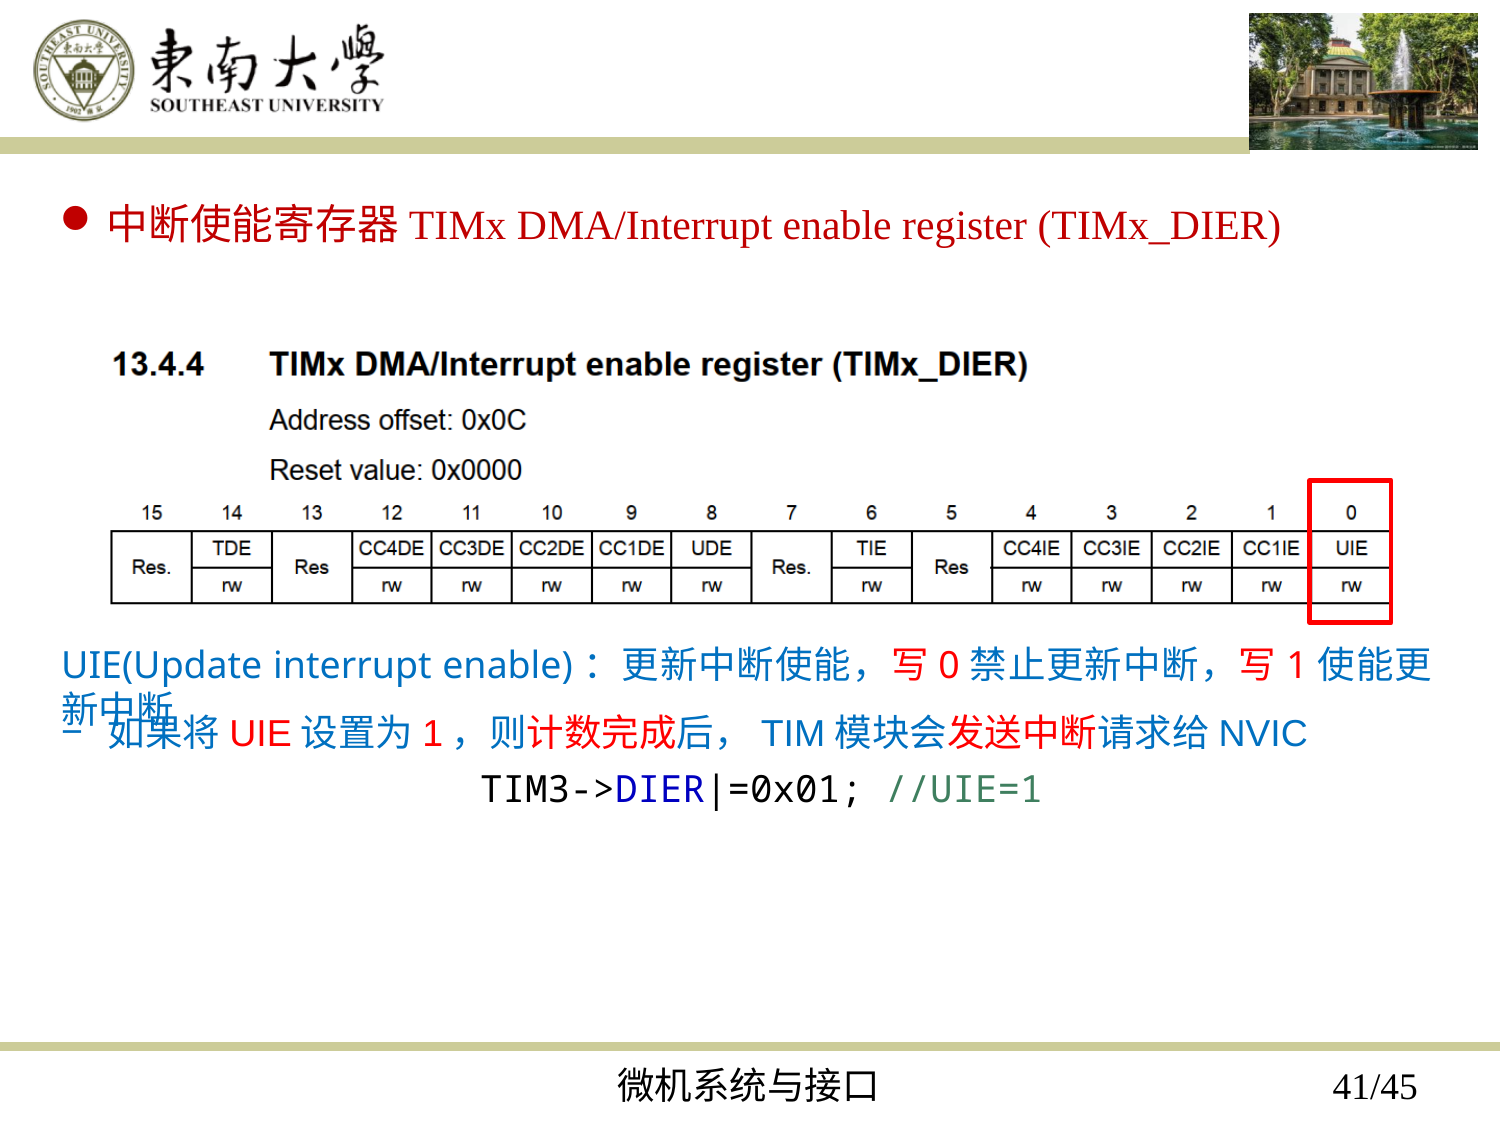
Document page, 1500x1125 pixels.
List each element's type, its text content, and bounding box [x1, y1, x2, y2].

picture [0, 13, 1478, 154]
text_box UIE(Update interrupt enable)：更新中断使能，写0禁止更新中断，写1使能更新中断 [46, 633, 1447, 739]
text_box [222, 23, 1102, 129]
picture [29, 9, 394, 127]
text_box 中断使能寄存器TIMx DMA/Interrupt enable register (TIMx_DIER) [45, 188, 1459, 256]
picture [0, 1042, 1500, 1051]
picture [99, 339, 1405, 621]
text_box TIM3->DIER|=0x01; //UIE=1 [442, 757, 1058, 818]
text_box 如果将UIE设置为1，则计数完成后，TIM模块会发送中断请求给NVIC [46, 694, 1424, 762]
